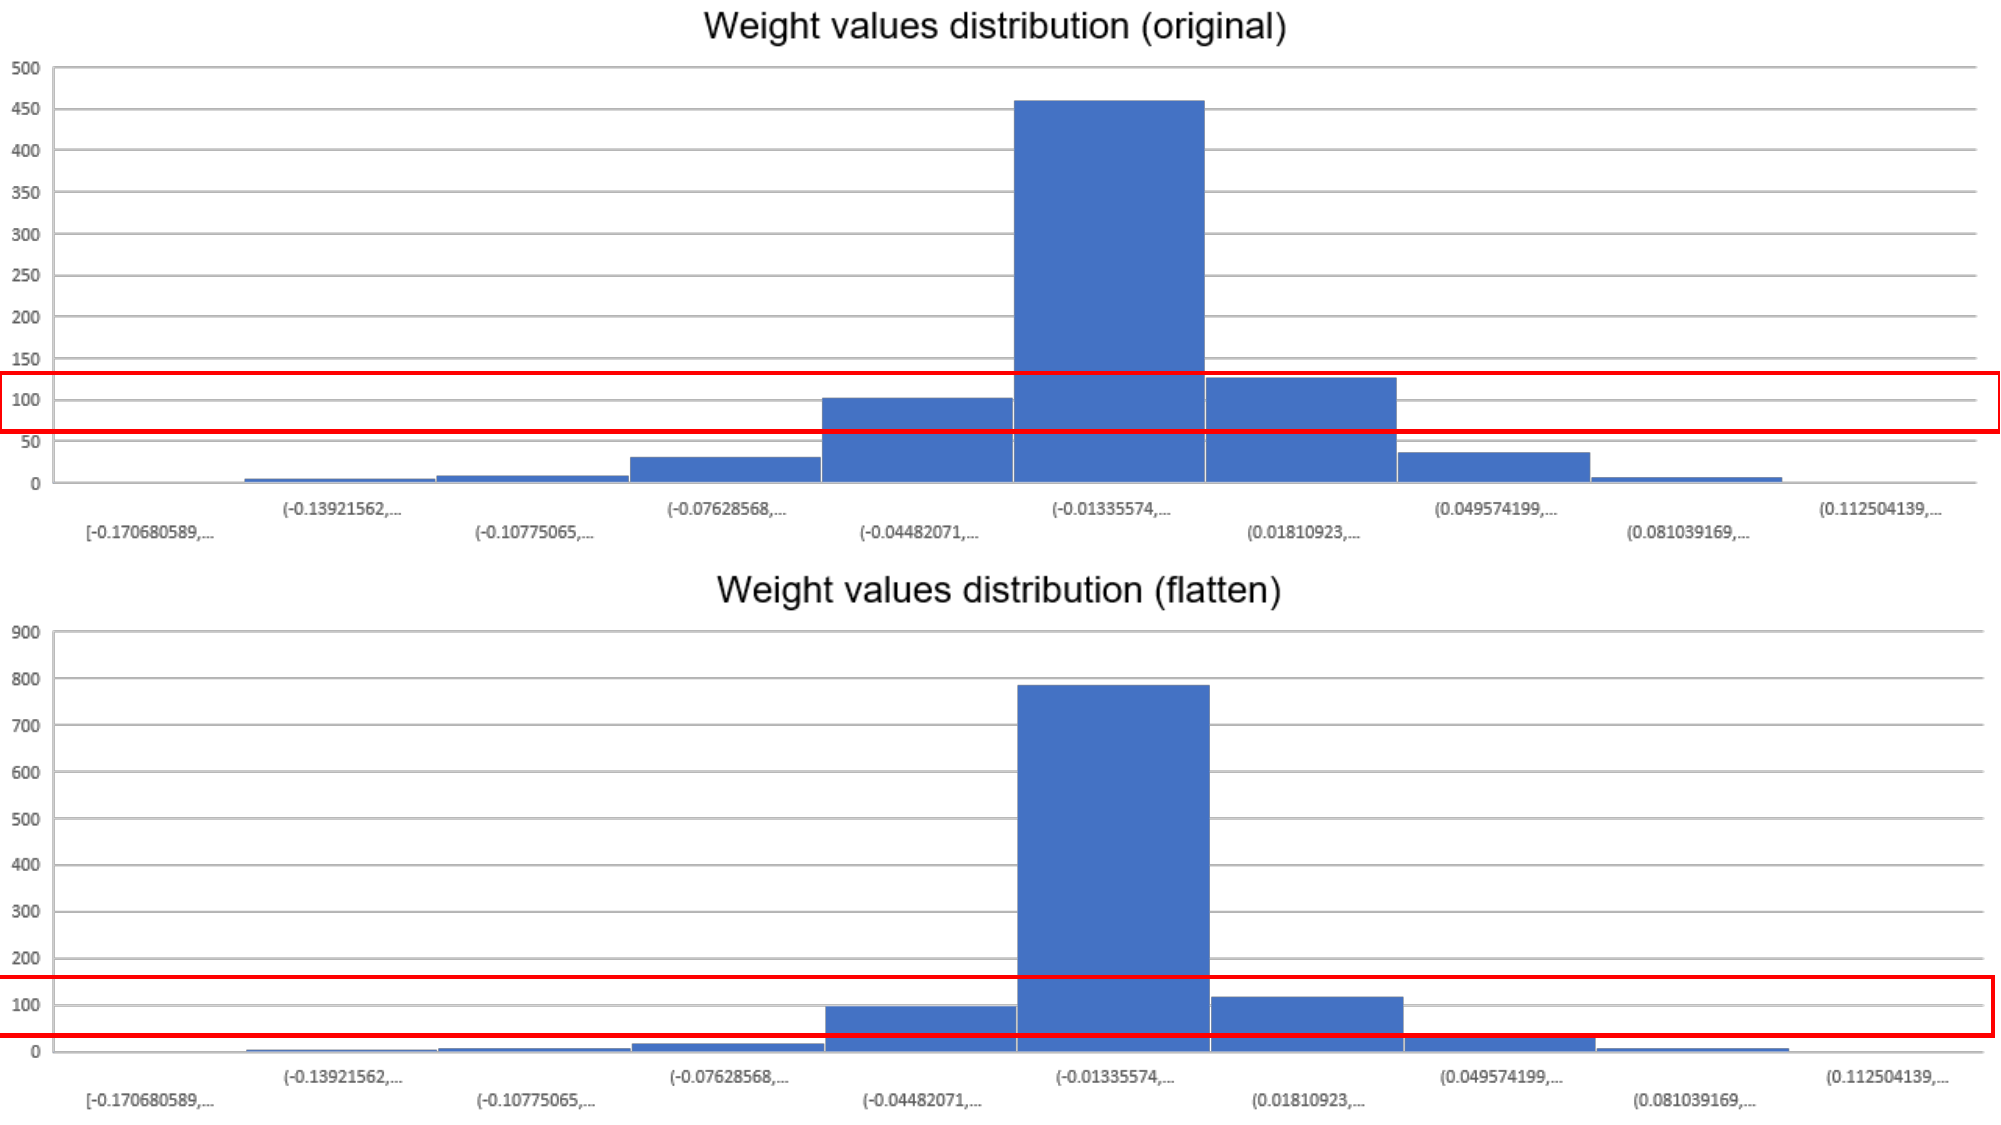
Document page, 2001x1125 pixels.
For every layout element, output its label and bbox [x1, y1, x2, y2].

text_box [0, 976, 1994, 1037]
text_box [0, 372, 2000, 433]
picture [0, 433, 2000, 1125]
picture [0, 0, 1993, 372]
